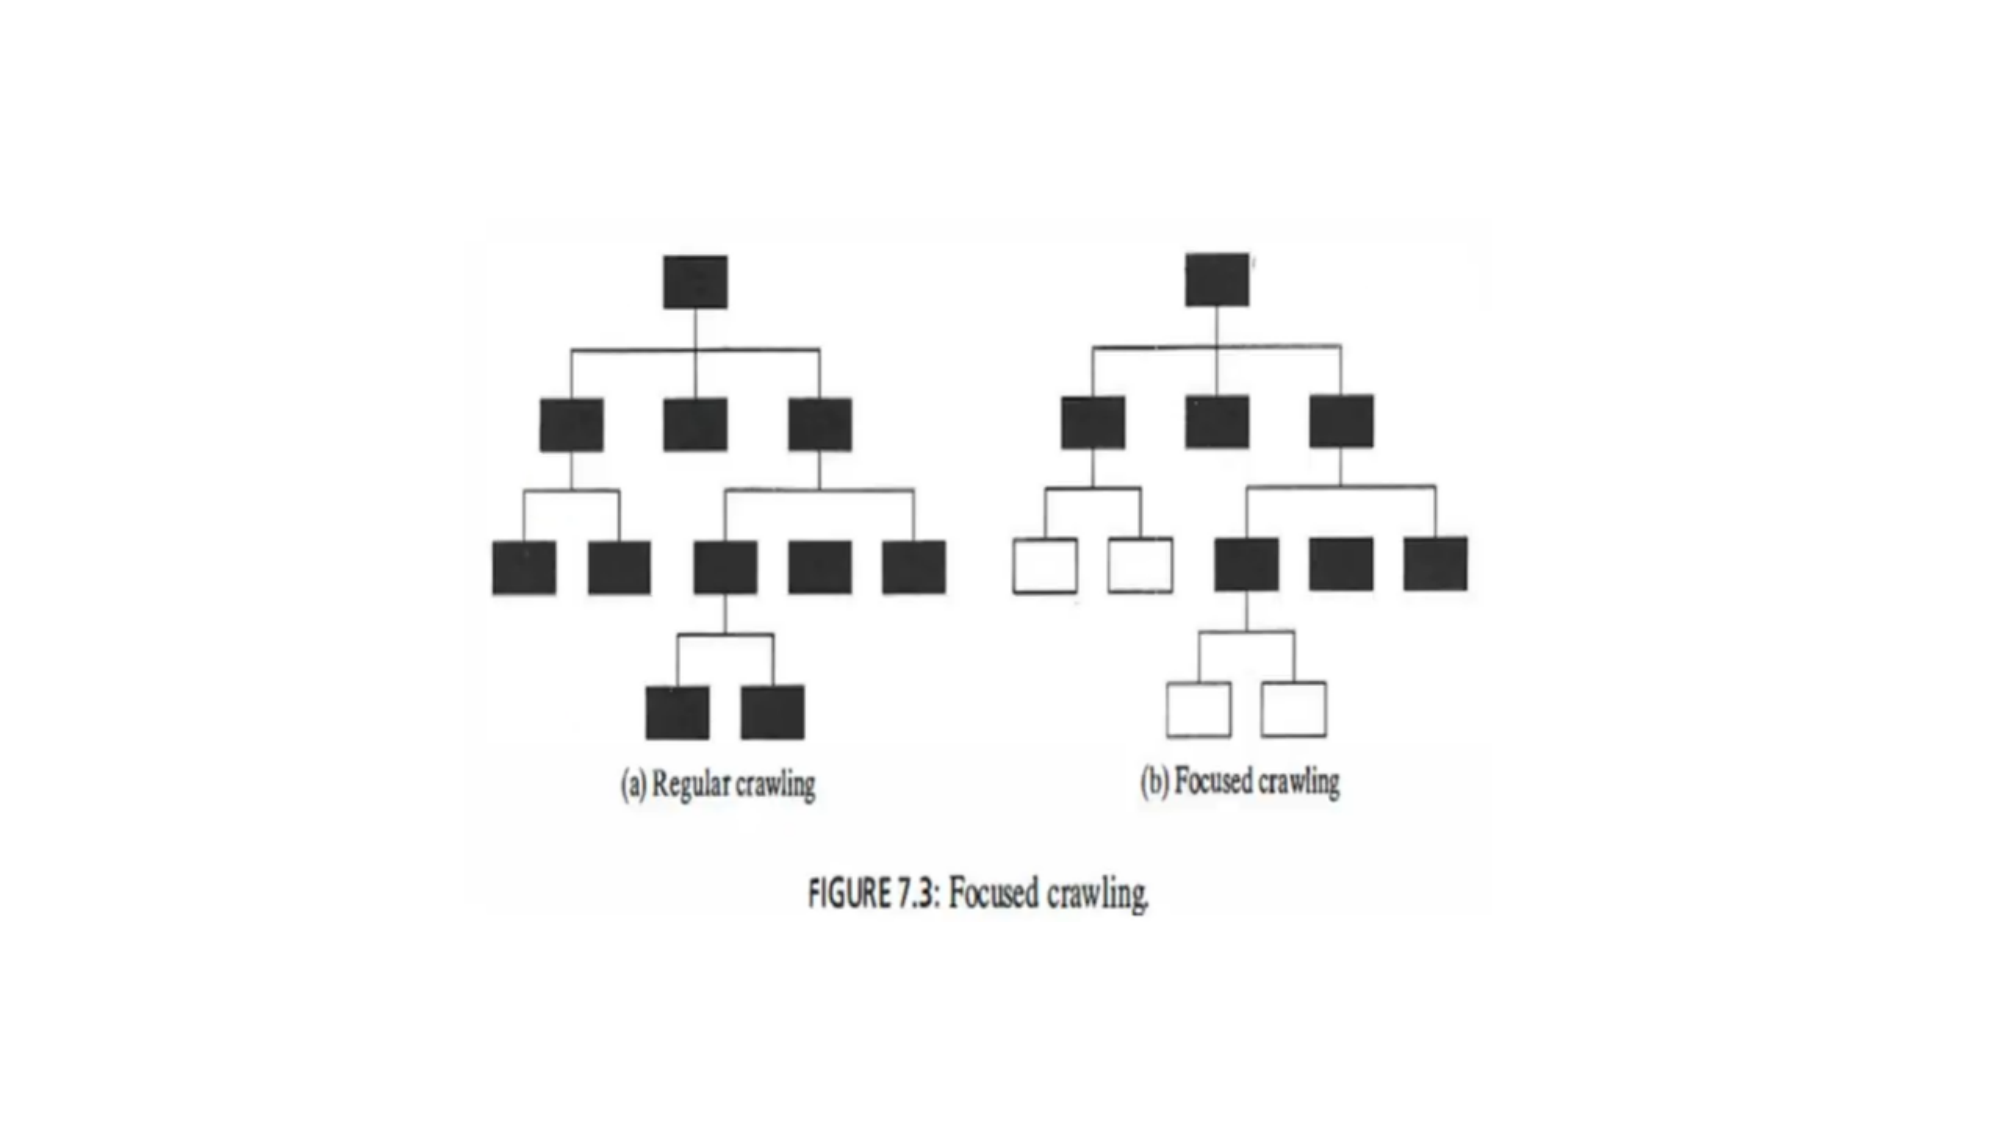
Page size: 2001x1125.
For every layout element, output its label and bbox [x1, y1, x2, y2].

picture [457, 202, 1543, 923]
